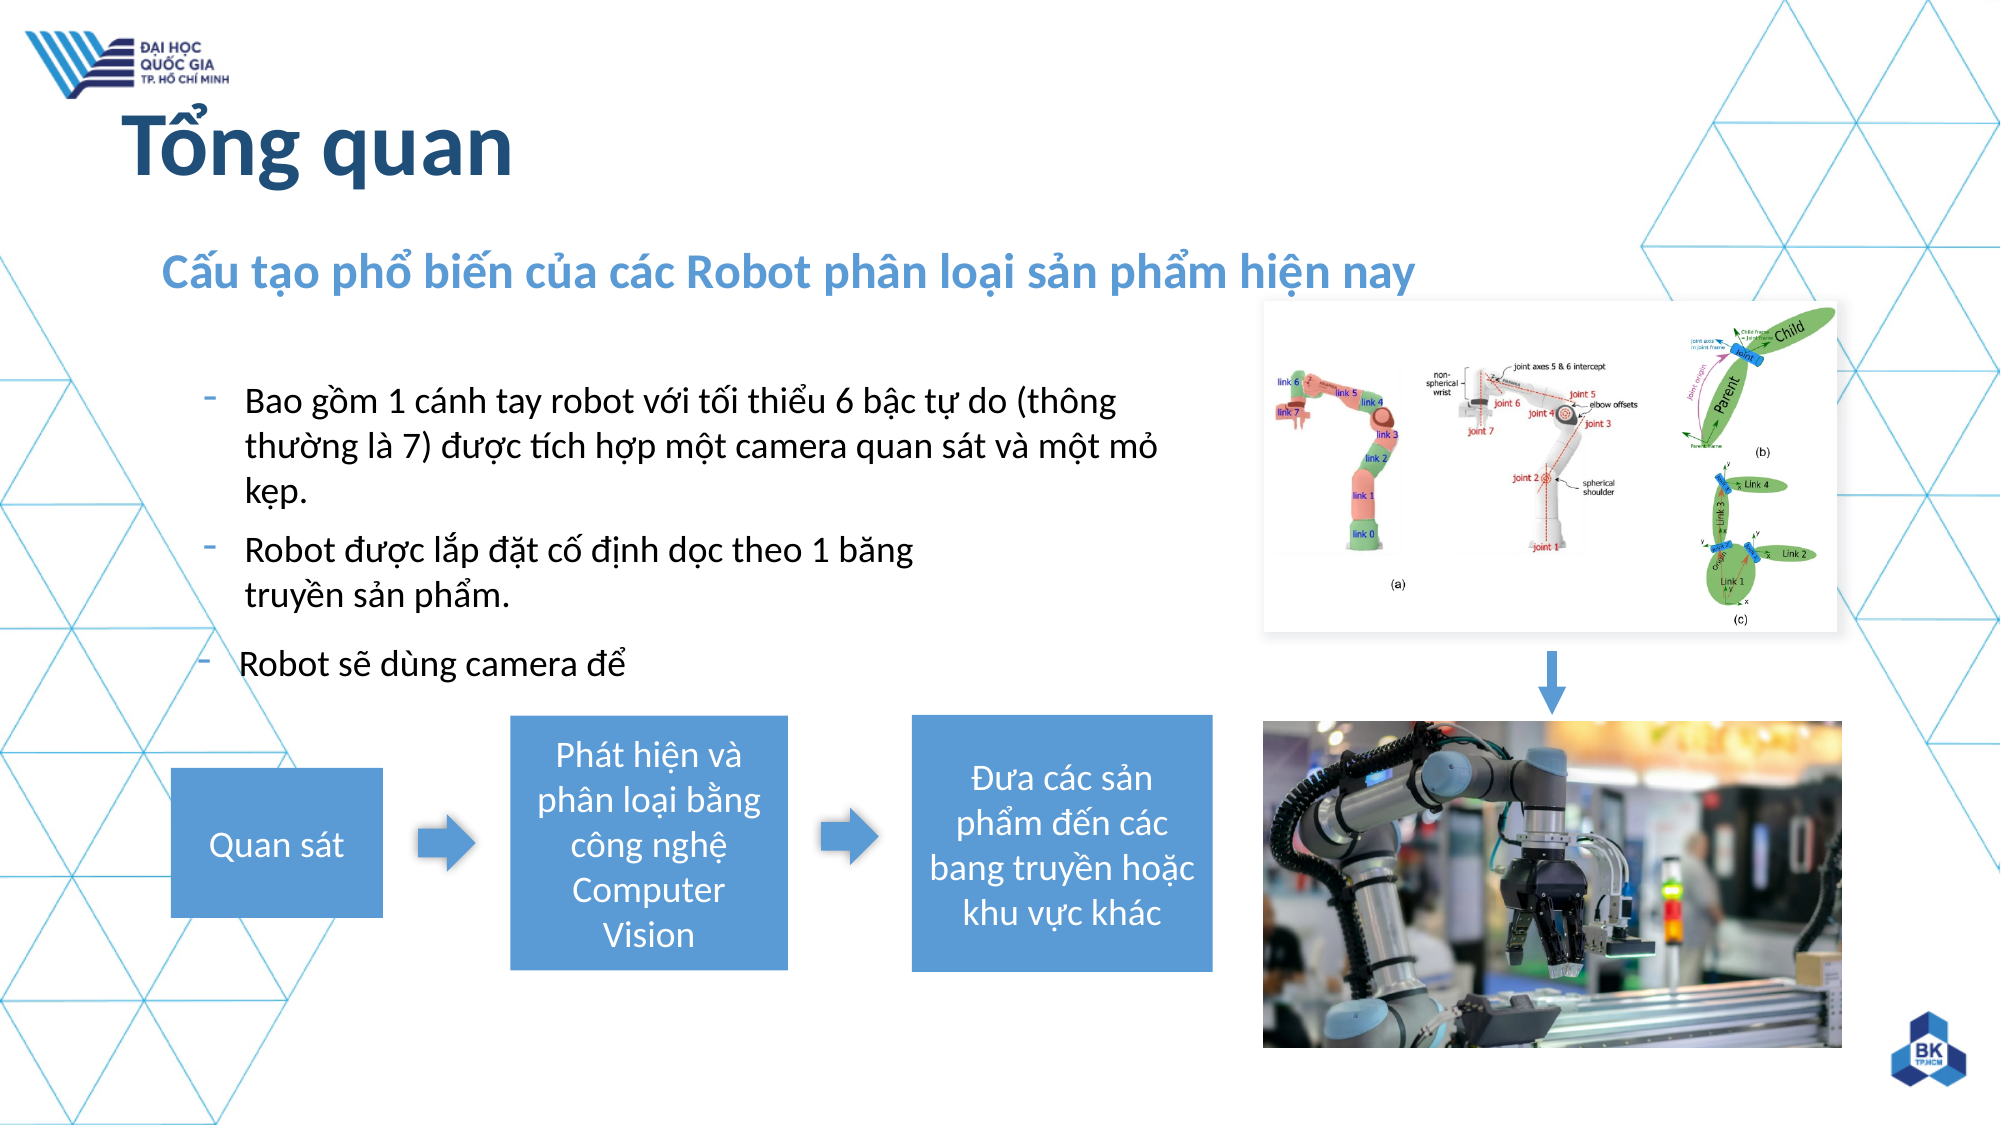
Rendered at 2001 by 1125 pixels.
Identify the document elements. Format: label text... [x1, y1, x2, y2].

text_box Robot sẽ dùng camera để [177, 631, 1258, 692]
text_box Robot được lắp đặt cố định dọc theo 1 băng truyền sản phẩm. [183, 517, 963, 623]
text_box [417, 811, 478, 875]
text_box Cấu tạo phổ biến của các Robot phân loại sản phẩm hiện nay [147, 231, 1525, 307]
title Tổng quan [106, 37, 1832, 255]
text_box [820, 805, 881, 868]
text_box Đưa các sản phẩm đến các bang truyền hoặc khu vực khác [911, 714, 1214, 973]
text_box Phát hiện và phân loại bằng công nghệ Computer Vision [509, 715, 789, 971]
text_box Quan sát [170, 767, 384, 919]
picture [0, 0, 2001, 1125]
text_box Bao gồm 1 cánh tay robot với tối thiểu 6 bậc tự do (thông thường là 7) được tích hợp một camera quan sát và một mỏ kẹp. [183, 368, 1229, 519]
